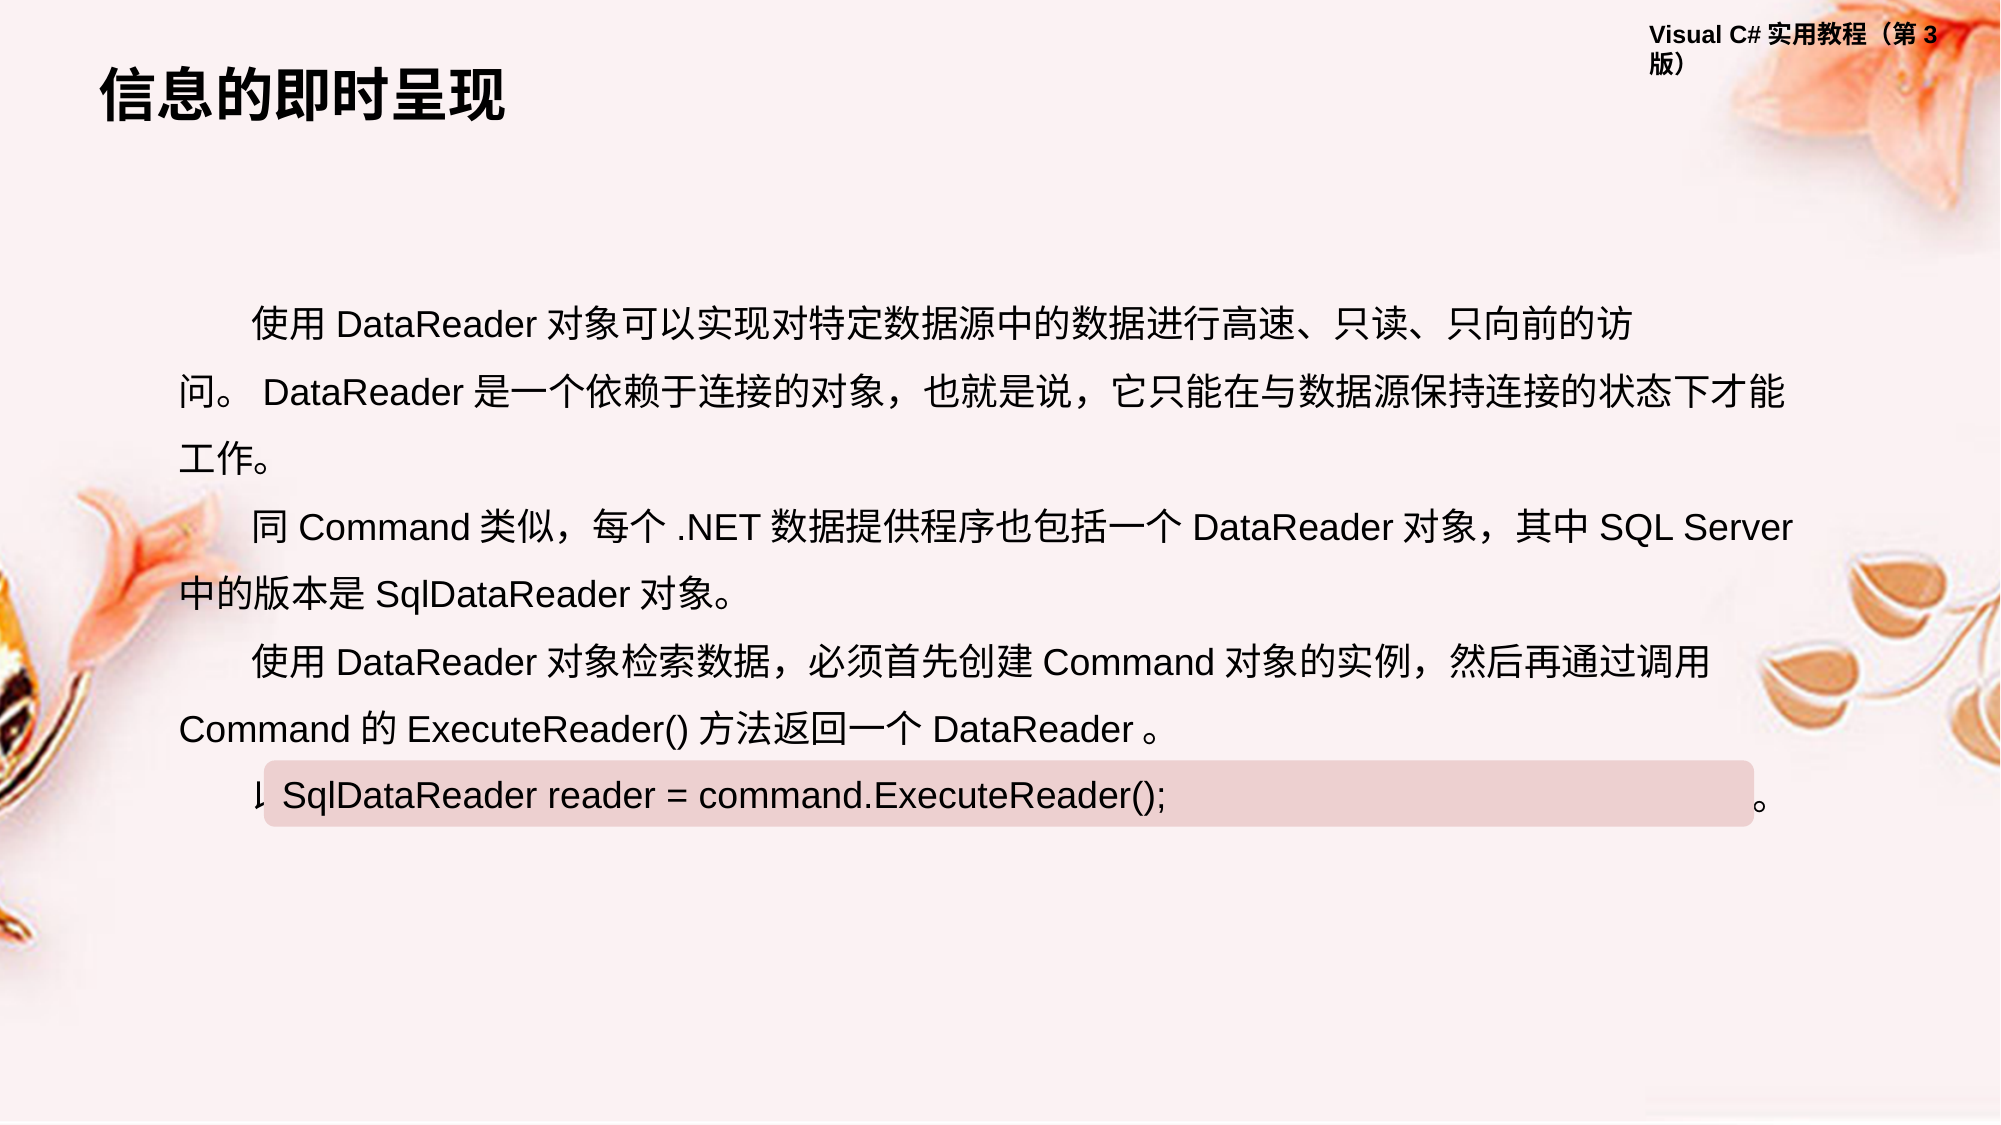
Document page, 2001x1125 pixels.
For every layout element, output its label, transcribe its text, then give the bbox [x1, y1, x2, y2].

text_box SqlDataReader reader = command.ExecuteReader(); [263, 760, 1755, 827]
picture [0, 0, 2001, 1125]
text_box 使用DataReader对象可以实现对特定数据源中的数据进行高速、只读、只向前的访问。DataReader是一个依赖于连接的对象，也就是说，它只能在与数据源保持连接的状态下才能 工作。 同Command类似，每个.NET数据提供程序也包括一个DataReader对象，其中SQL Server中的版本是SqlDataReader对象。 使用DataReader对象检索数据，必须首先创建Command对象的实例，然后再通过调用Command的ExecuteReader()方法返回一个DataReader。 以下示例创建SqlDataReader对象reader，其中command代表有效的SqlCommand对象。 [163, 270, 1816, 826]
text_box 信息的即时呈现 [83, 58, 1132, 136]
